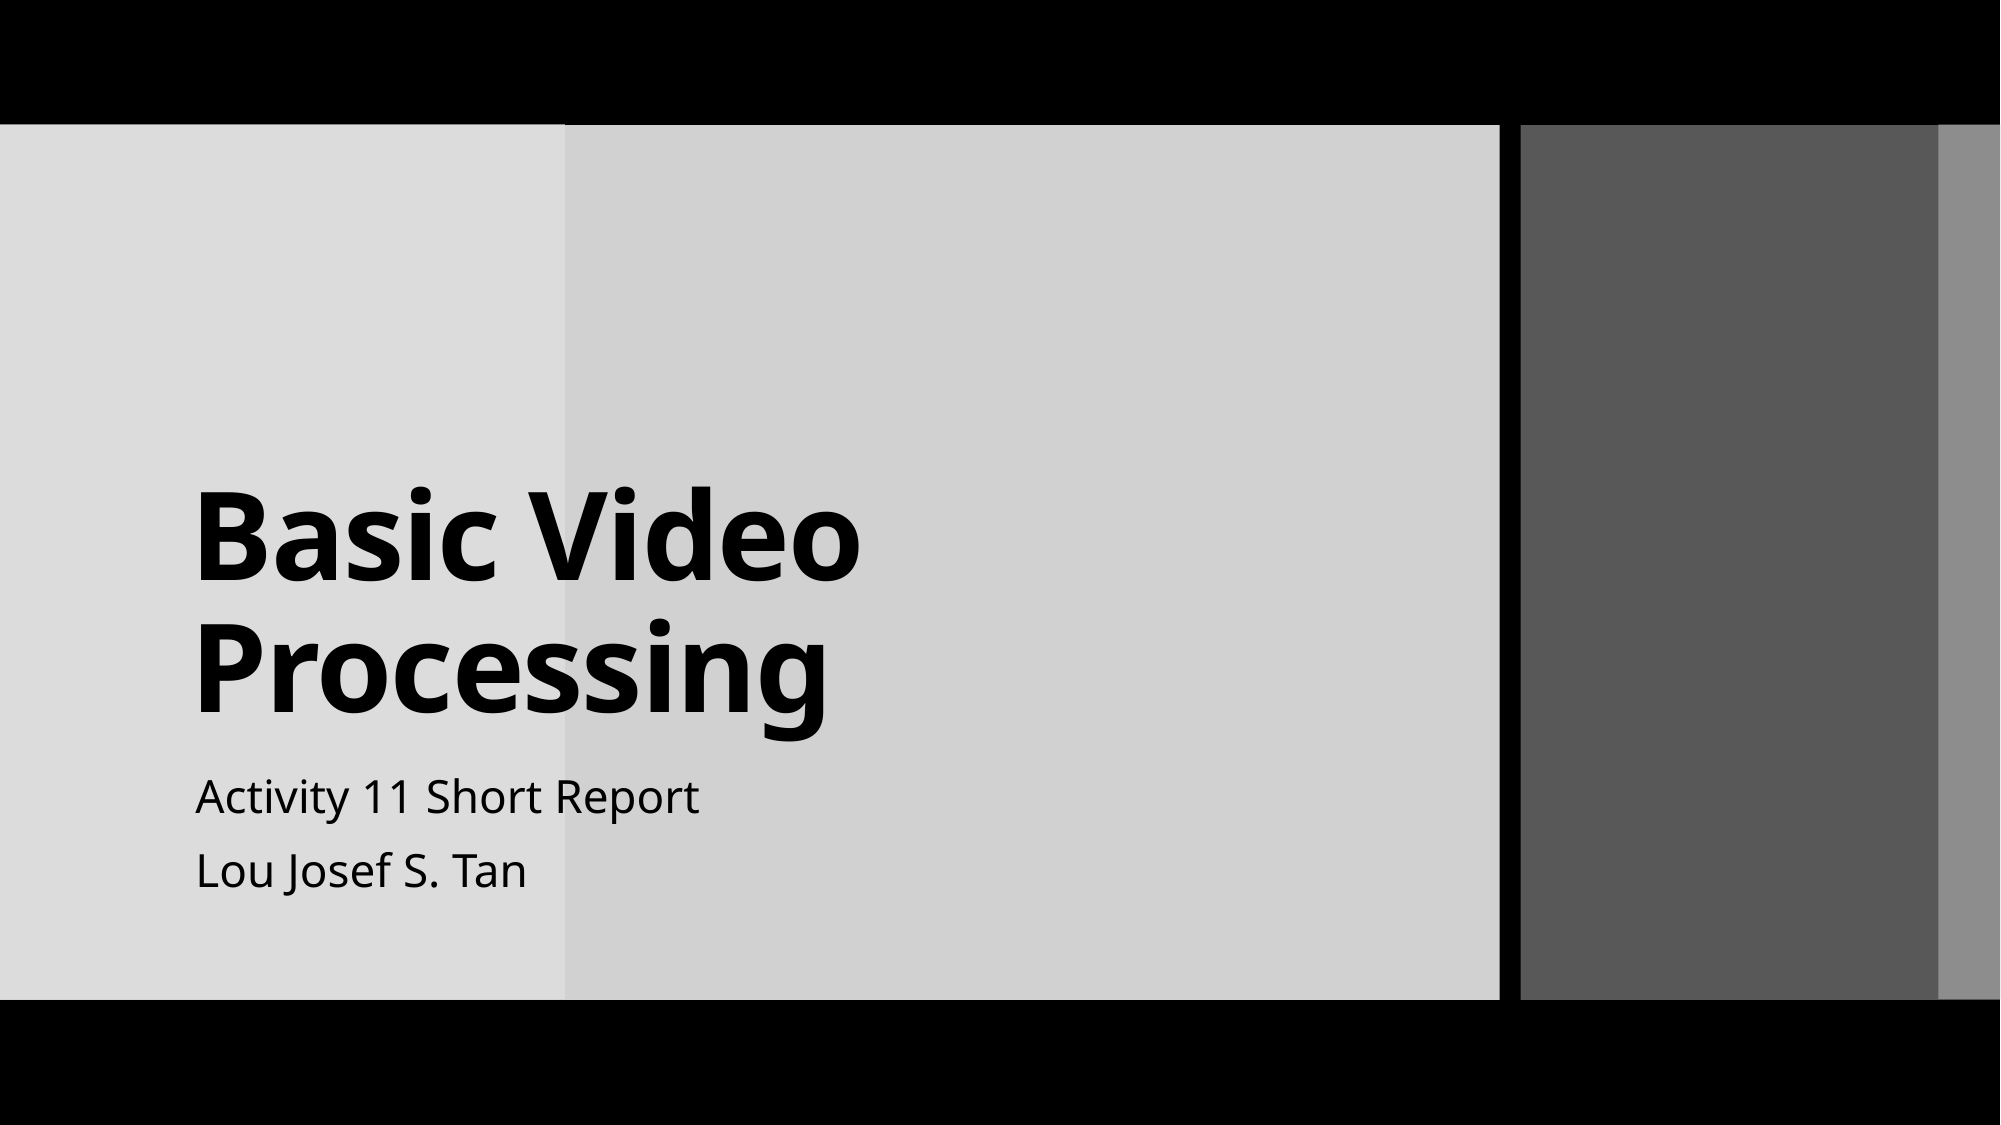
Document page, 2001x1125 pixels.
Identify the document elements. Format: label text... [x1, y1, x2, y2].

subtitle Activity 11 Short Report Lou Josef S. Tan [180, 766, 1381, 917]
title Basic Video Processing [175, 213, 1376, 747]
